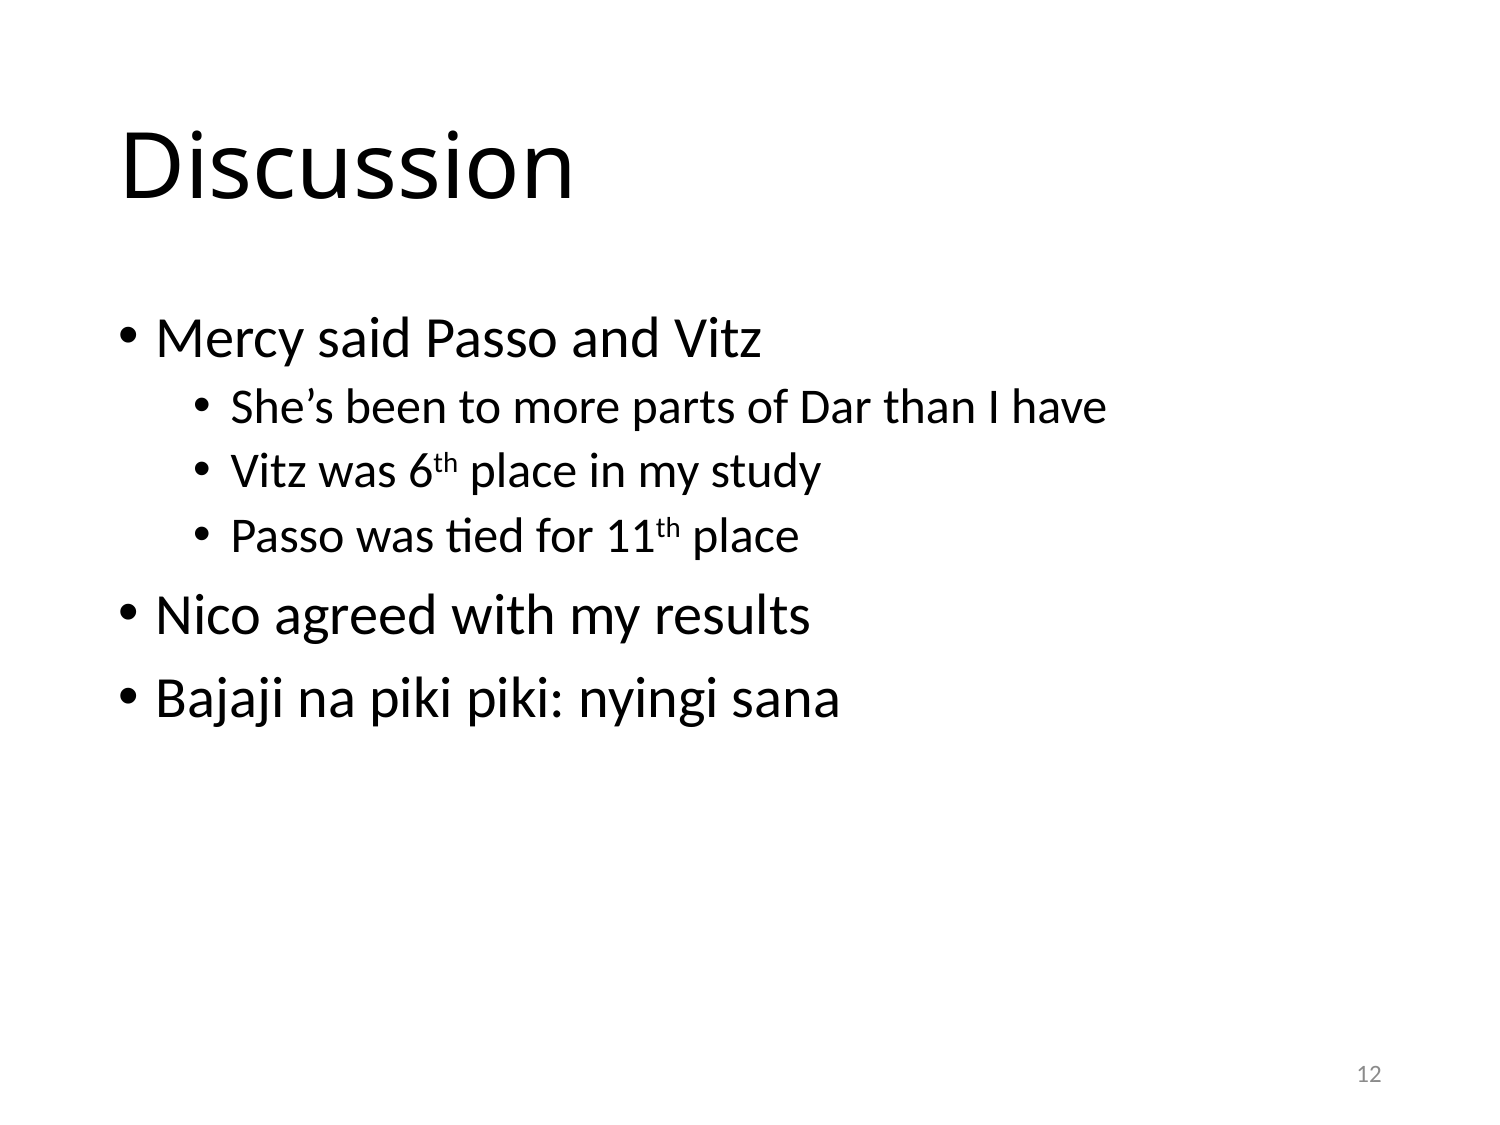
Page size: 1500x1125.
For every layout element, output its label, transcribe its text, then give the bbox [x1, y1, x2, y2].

list Mercy said Passo and Vitz She’s been to more parts of Dar than I have Vitz was 6th place in my study Passo was tied for 11th place Nico agreed with my results Bajaji na piki piki: nyingi sana [103, 299, 1397, 1014]
title Discussion [103, 59, 1397, 278]
slide_number 12 [1059, 1042, 1397, 1103]
